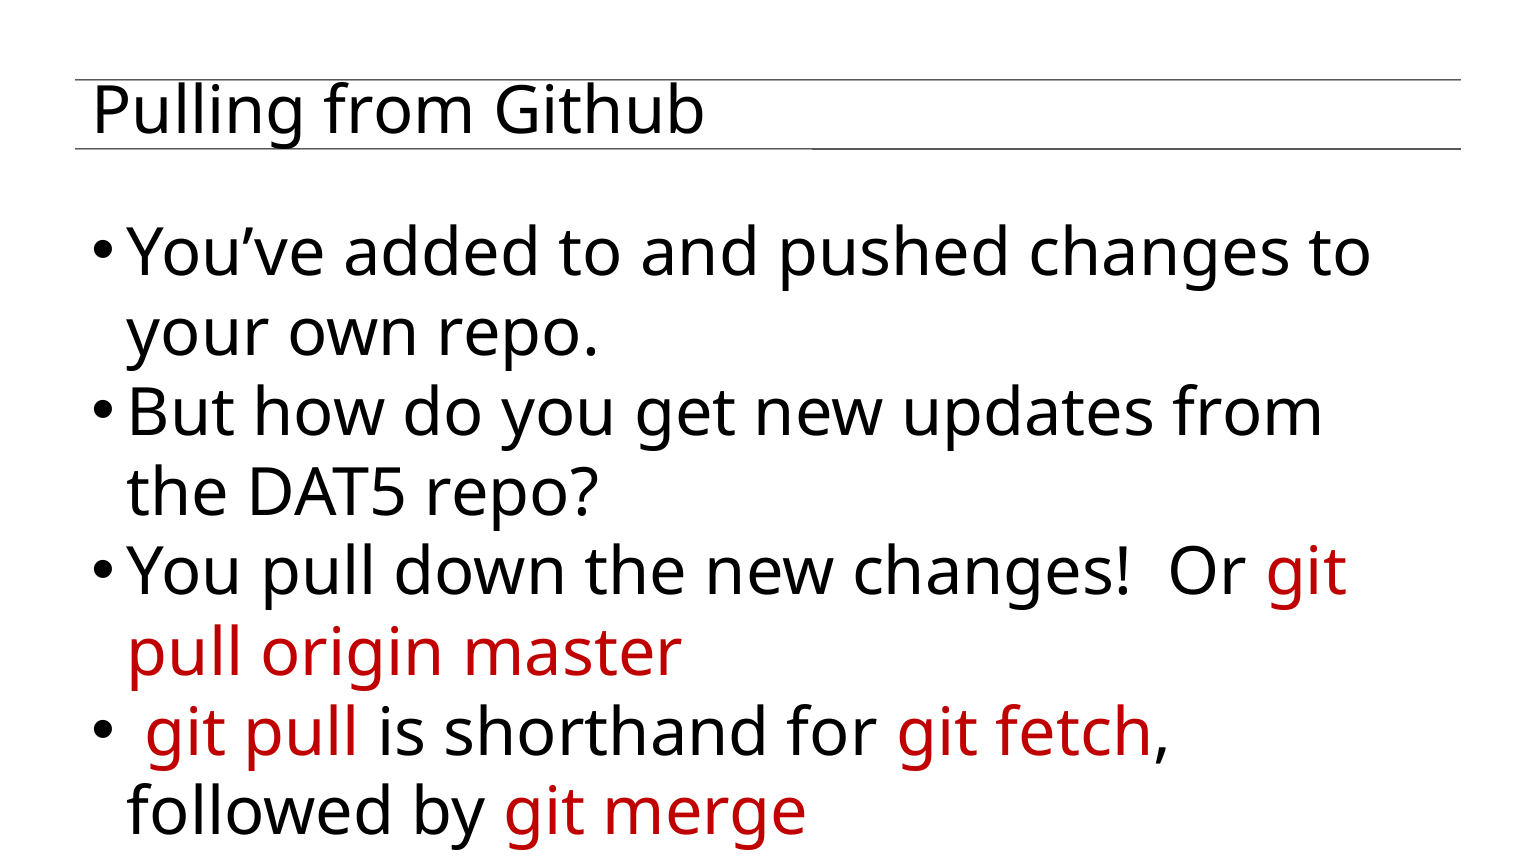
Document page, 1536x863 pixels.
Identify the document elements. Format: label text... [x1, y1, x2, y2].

text_box Pulling from Github [76, 34, 1460, 179]
text_box You’ve added to and pushed changes to your own repo. But how do you get new updates from the DAT5 repo? You pull down the new changes! Or git pull origin master git pull is shorthand for git fetch, followed by git merge [76, 201, 1460, 771]
